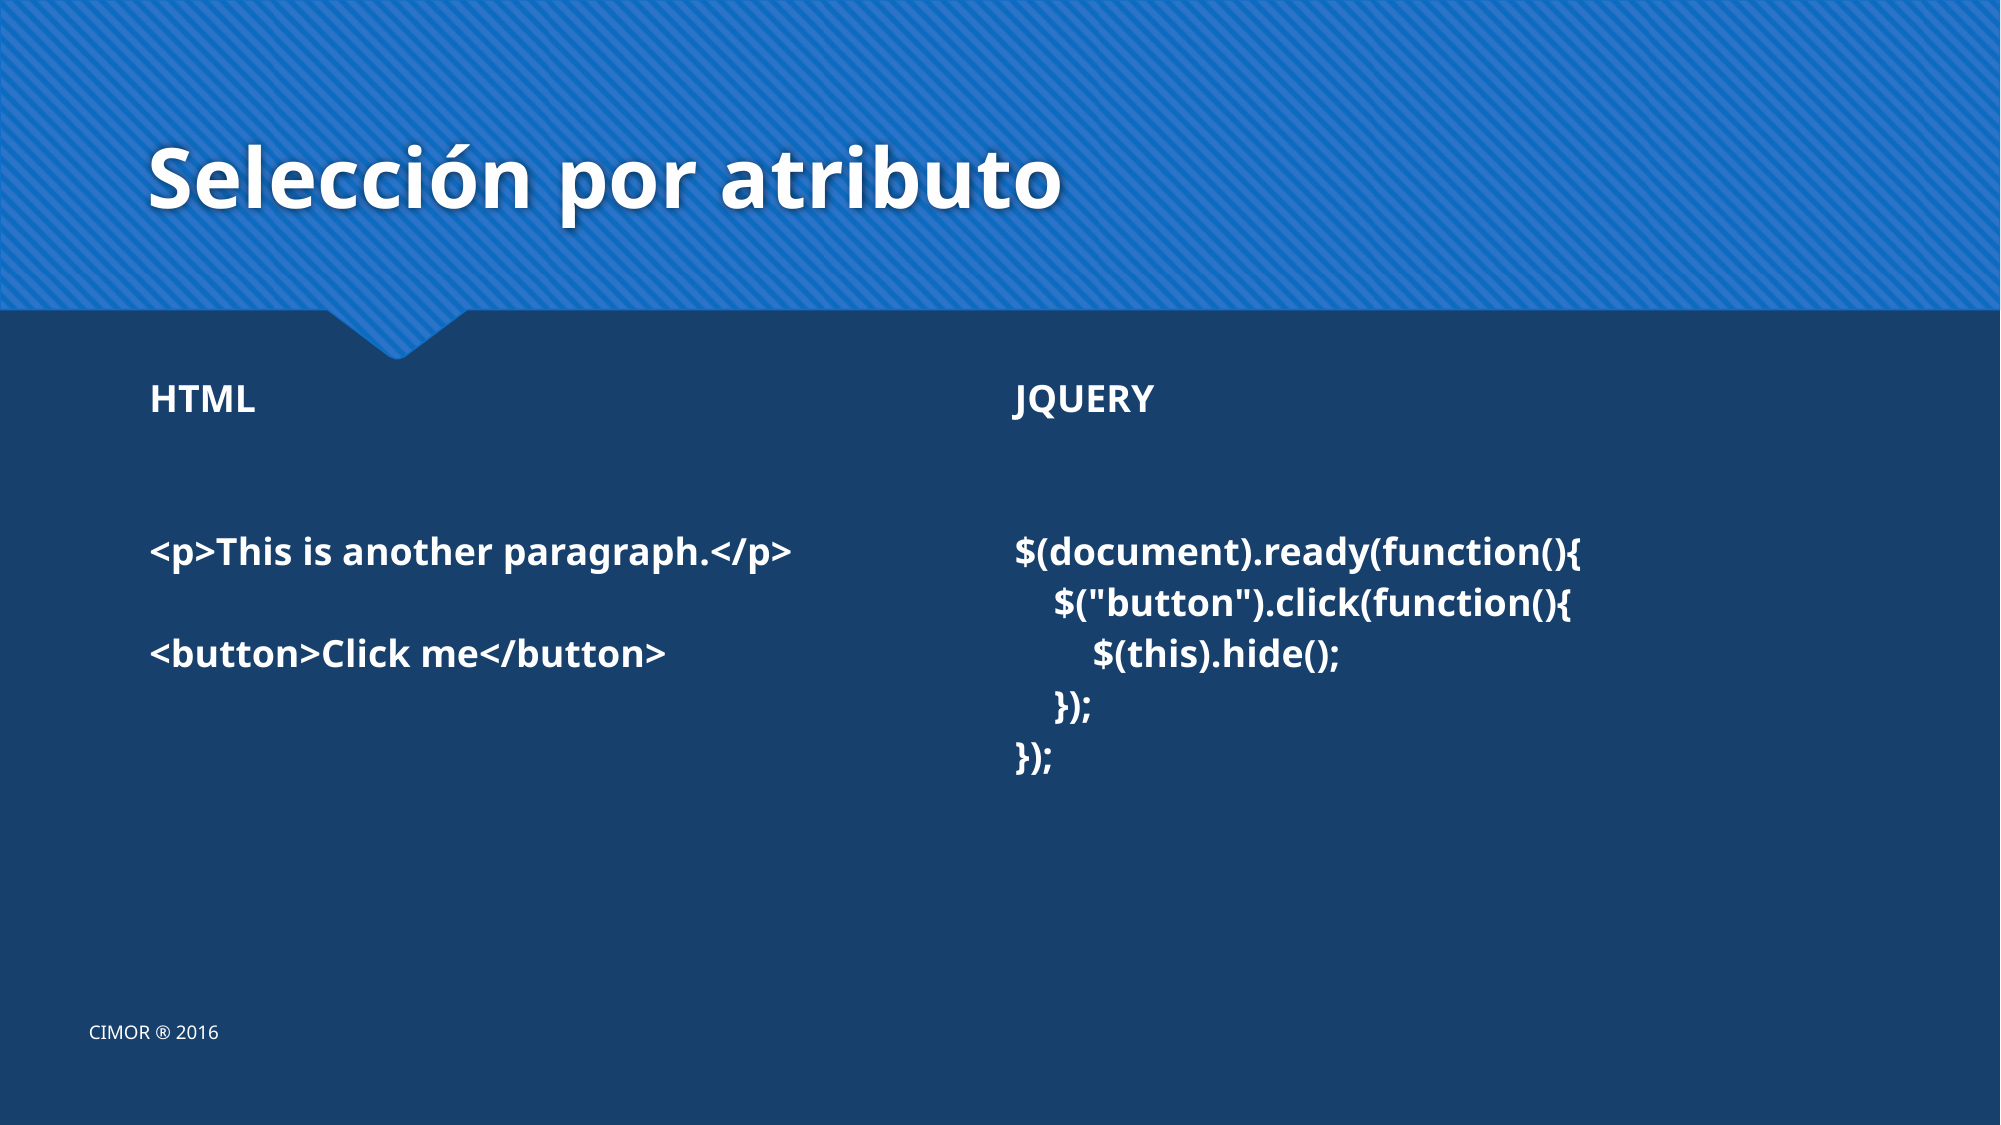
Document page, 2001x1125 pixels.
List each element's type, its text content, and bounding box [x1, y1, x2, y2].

table_header HTML <p>This is another paragraph.</p> <button>Click me</button> [134, 365, 1000, 788]
table_header JQUERY $(document).ready(function(){ $("button").click(function(){ $(this).hide(); }); }); [1000, 365, 1865, 788]
footer CIMOR ® 2016 [74, 991, 1493, 1051]
title Selección por atributo [132, 73, 1868, 233]
